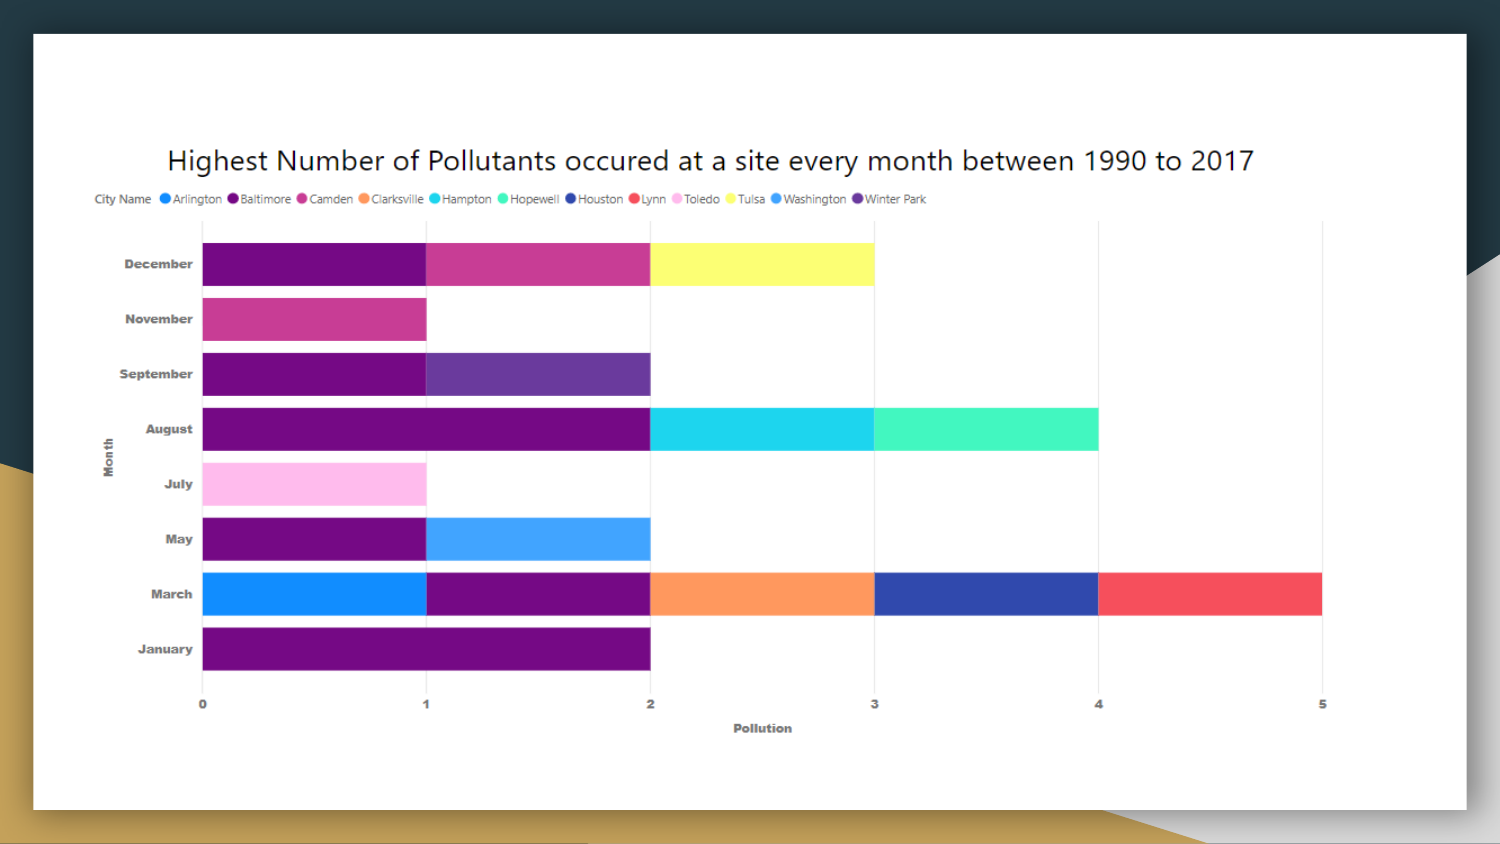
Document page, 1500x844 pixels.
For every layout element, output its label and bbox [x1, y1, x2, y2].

picture [43, 45, 1455, 791]
